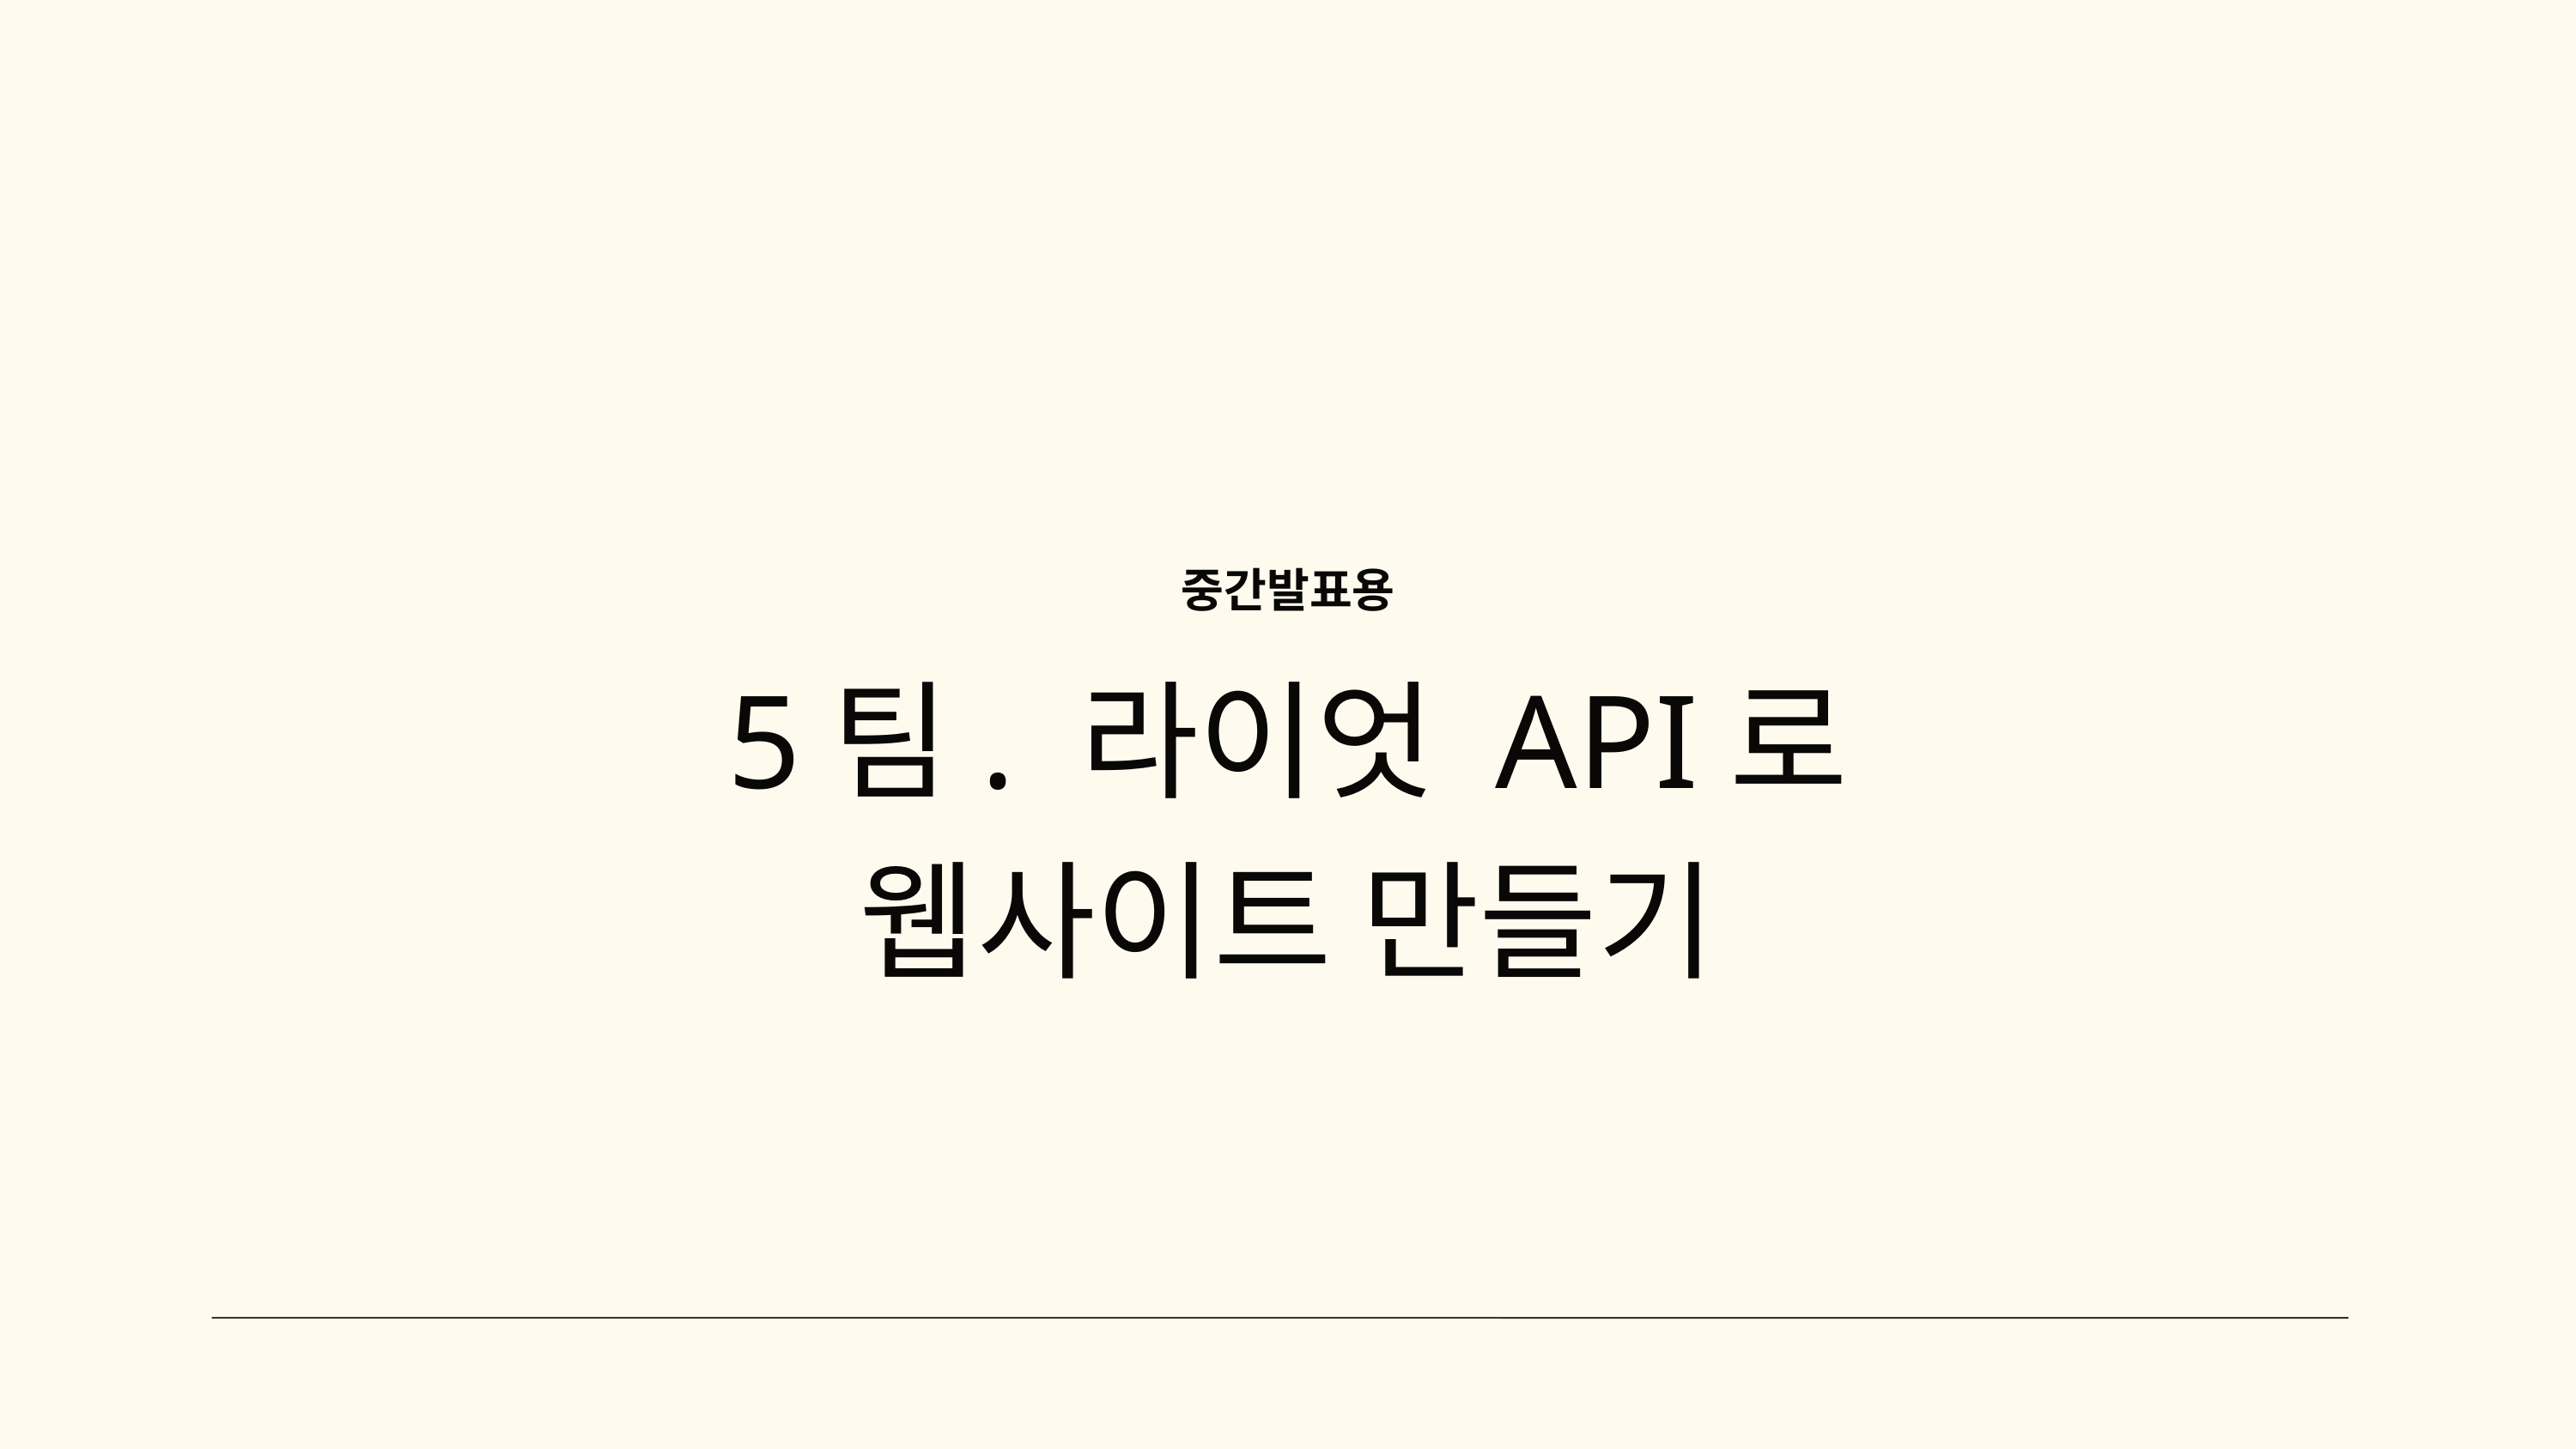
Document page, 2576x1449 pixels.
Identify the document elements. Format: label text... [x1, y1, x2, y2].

text_box 5팀. 라이엇 API로 웹사이트 만들기 [541, 634, 2035, 995]
text_box 중간발표용 [1085, 517, 1491, 617]
